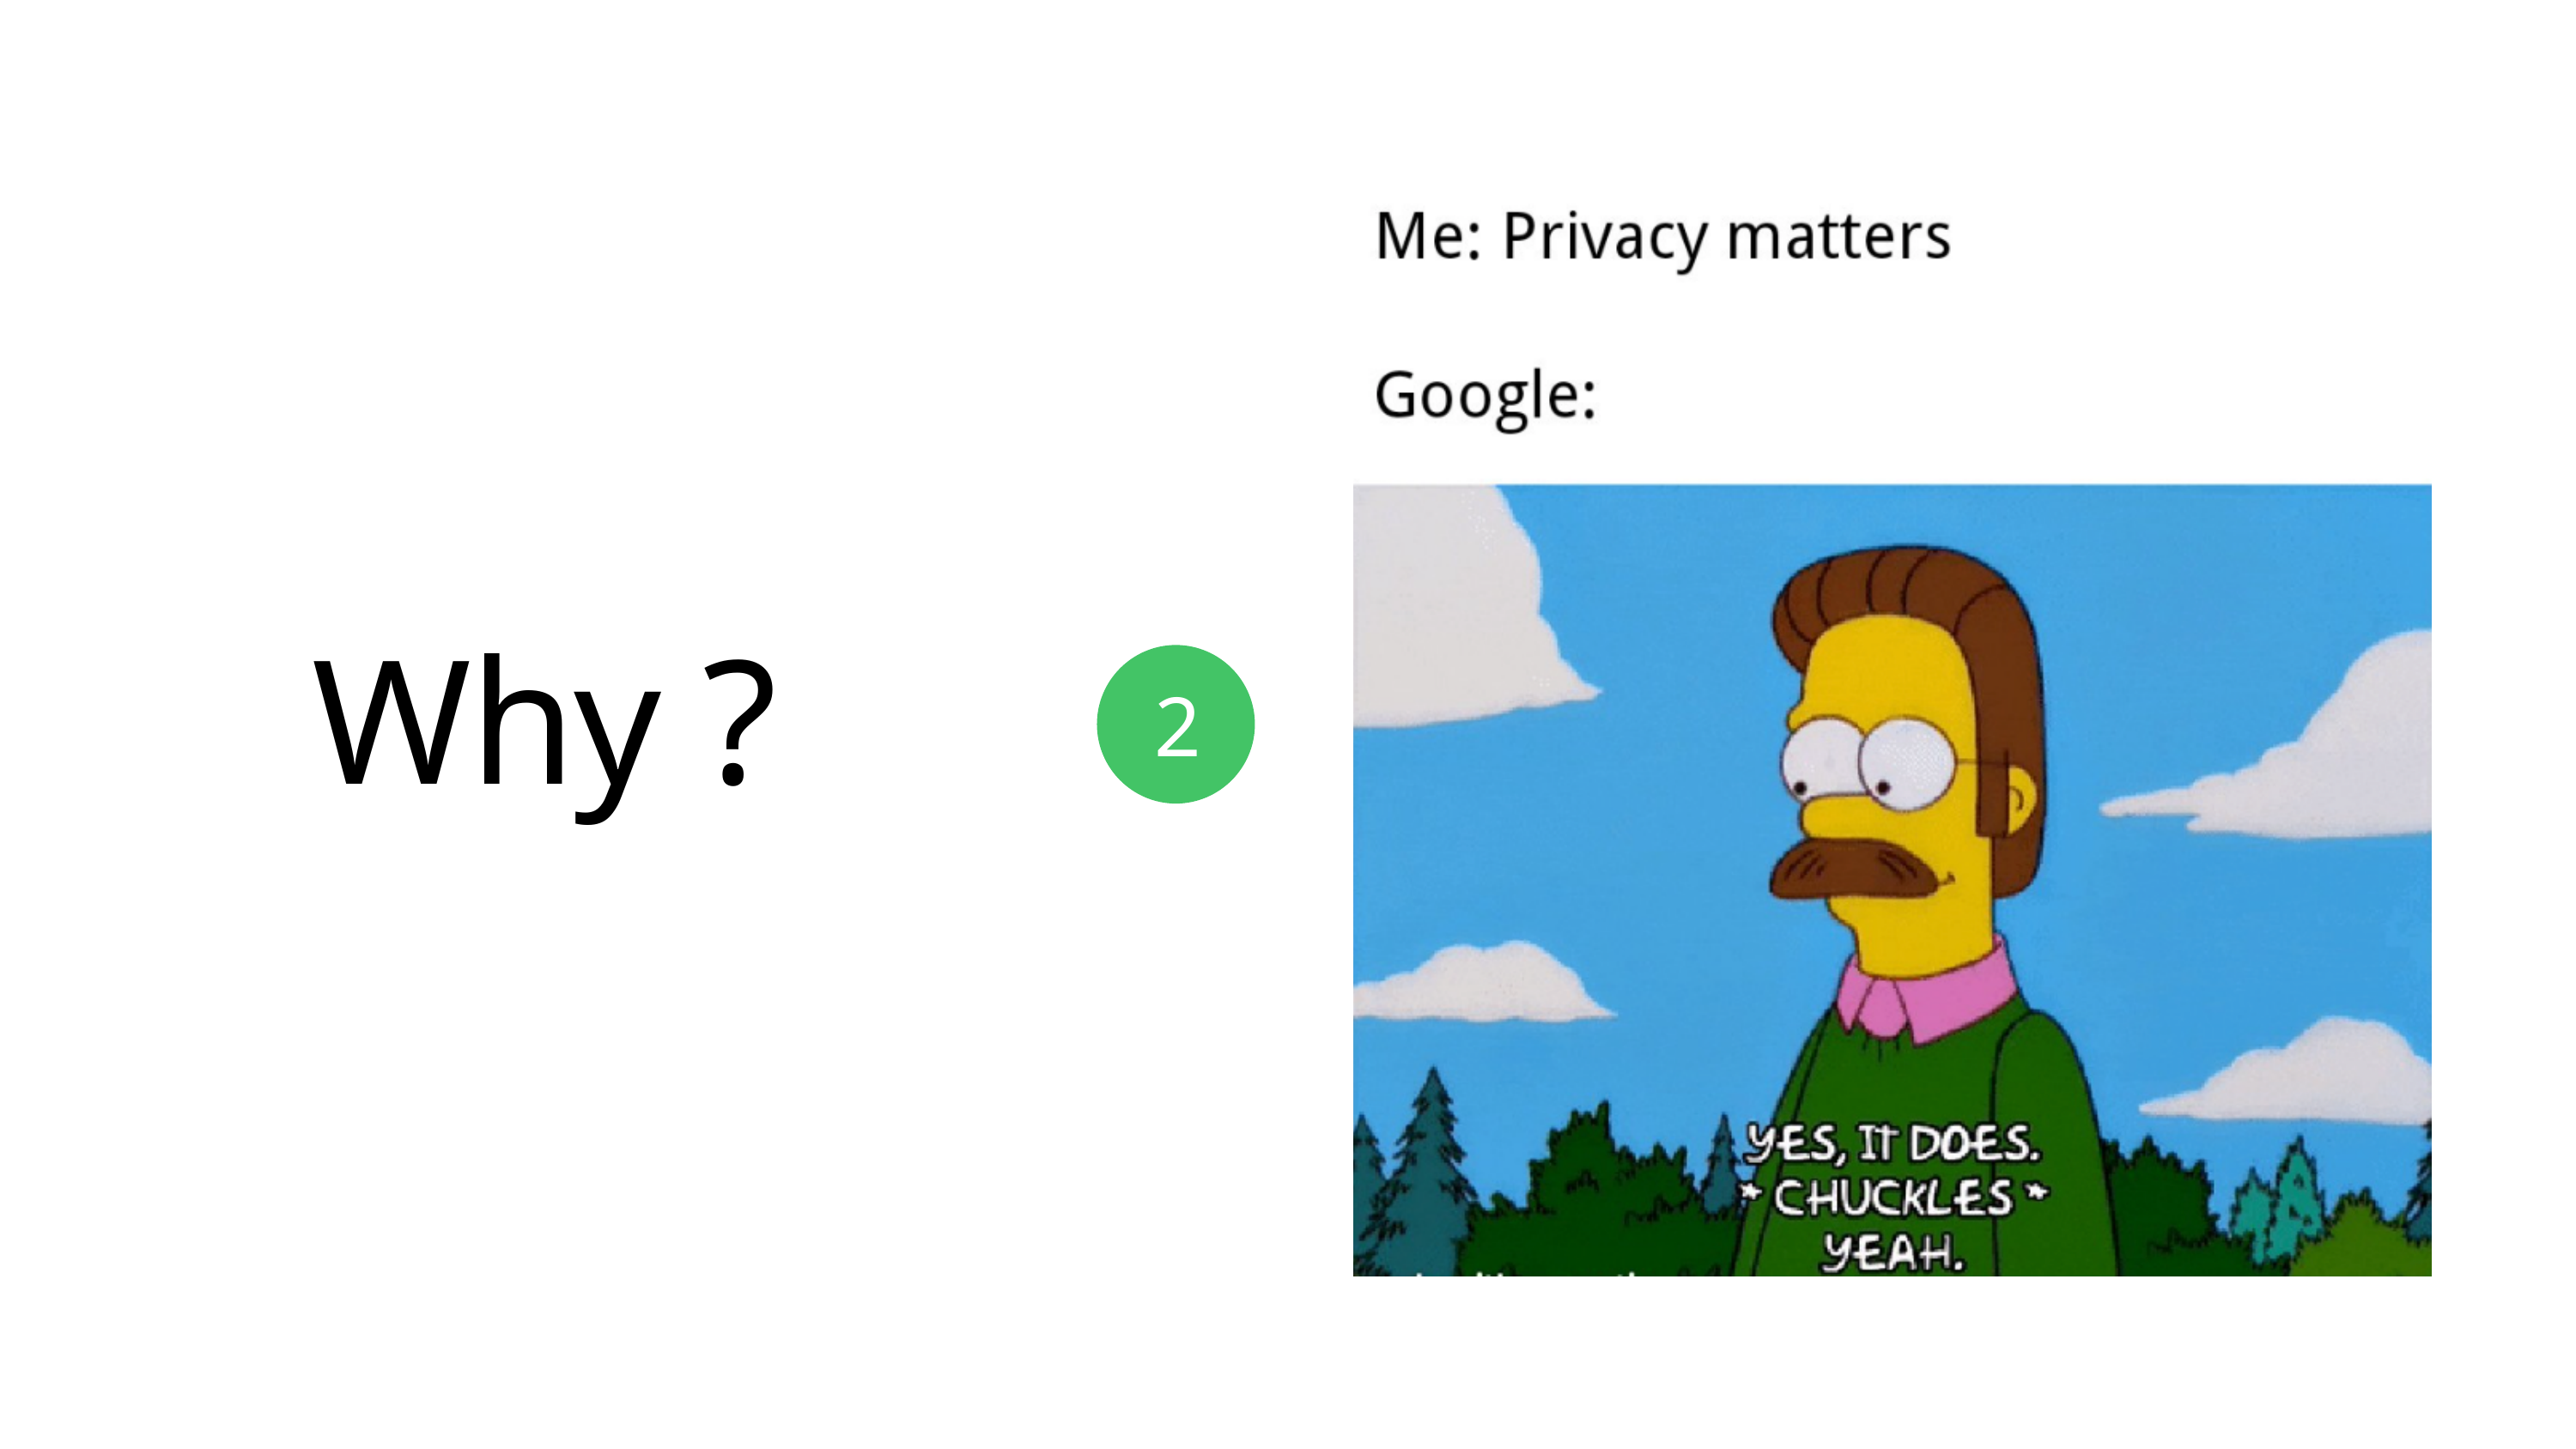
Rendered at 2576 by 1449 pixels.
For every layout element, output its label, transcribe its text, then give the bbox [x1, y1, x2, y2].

picture [1352, 172, 2432, 1276]
text_box Why ? [312, 646, 881, 819]
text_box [1096, 645, 1256, 804]
